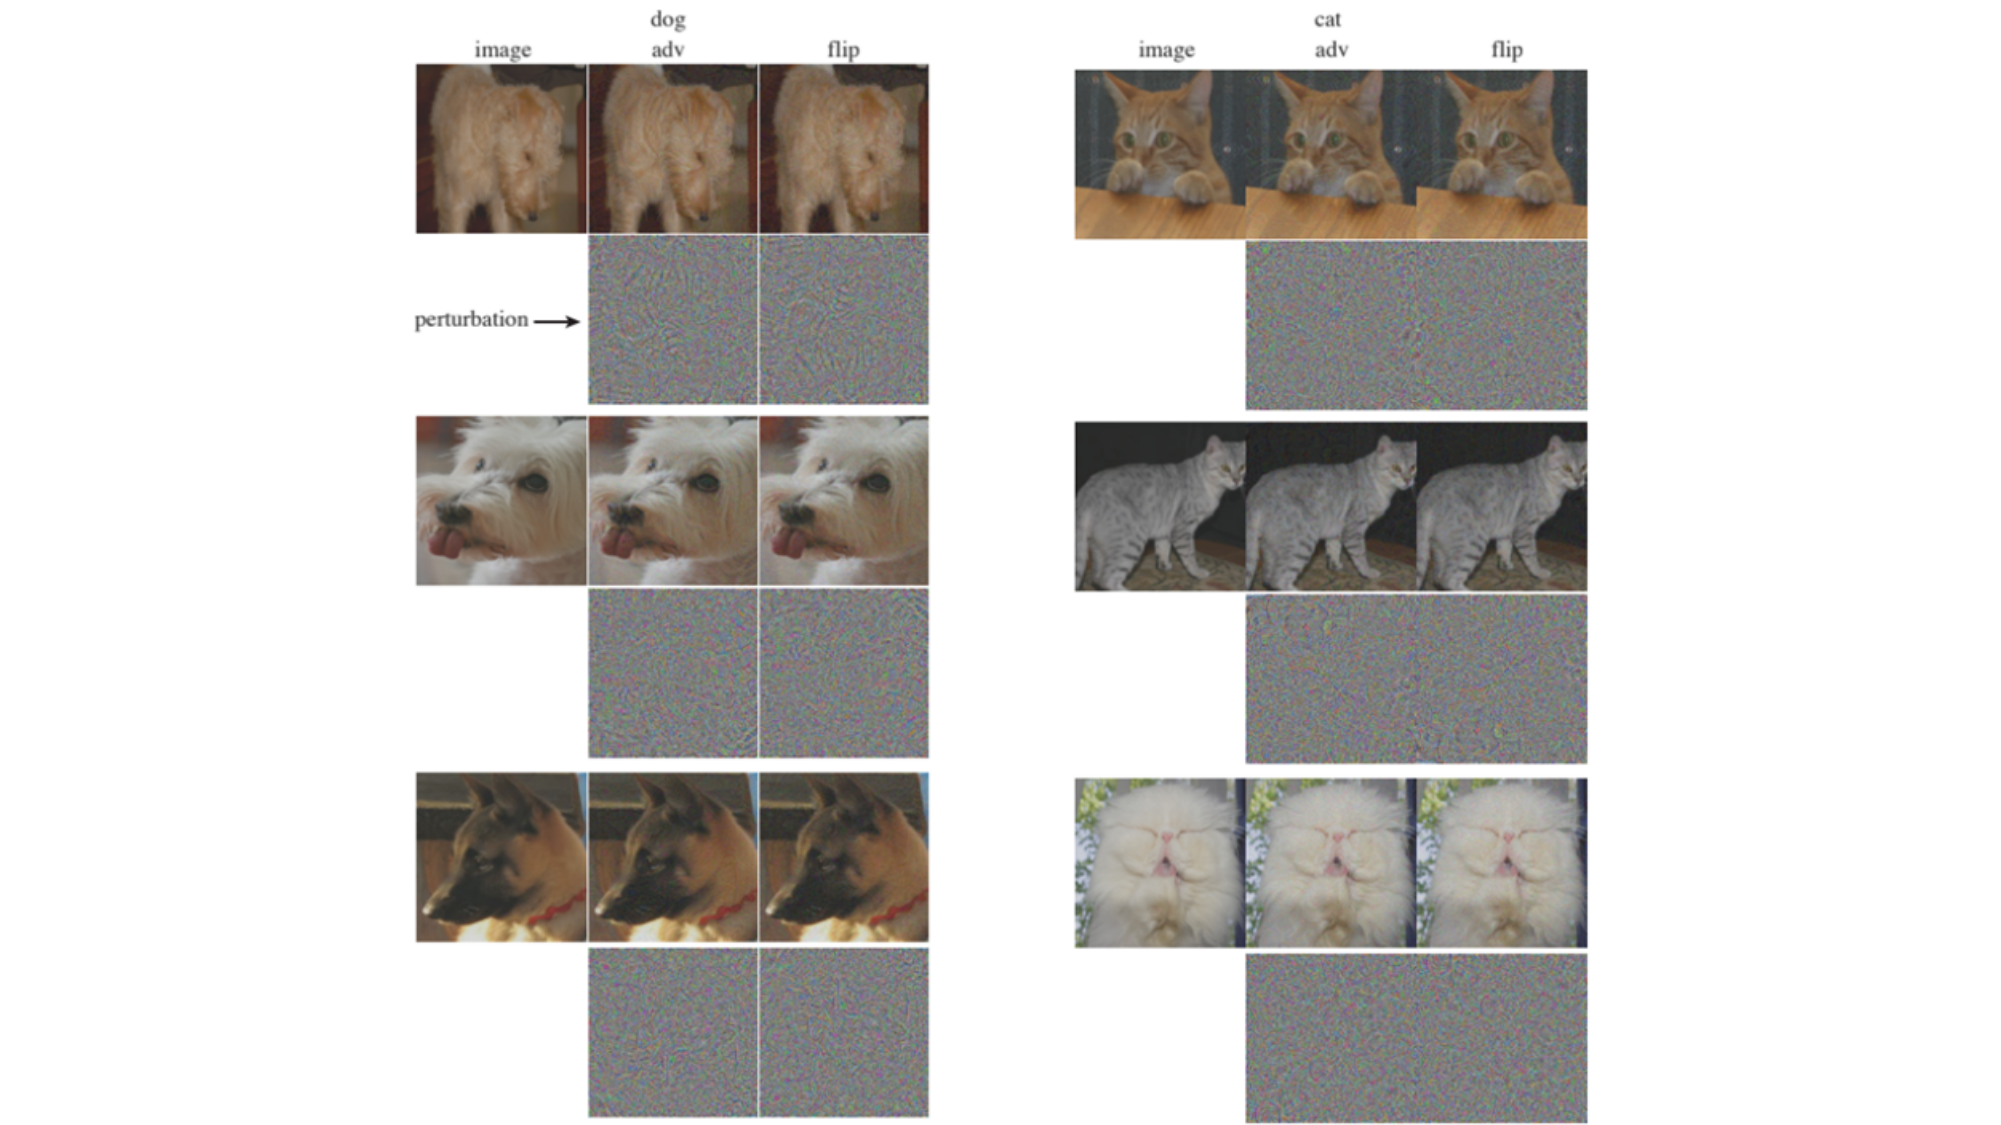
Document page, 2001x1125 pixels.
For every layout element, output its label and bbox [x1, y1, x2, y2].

picture [401, 0, 1599, 1125]
